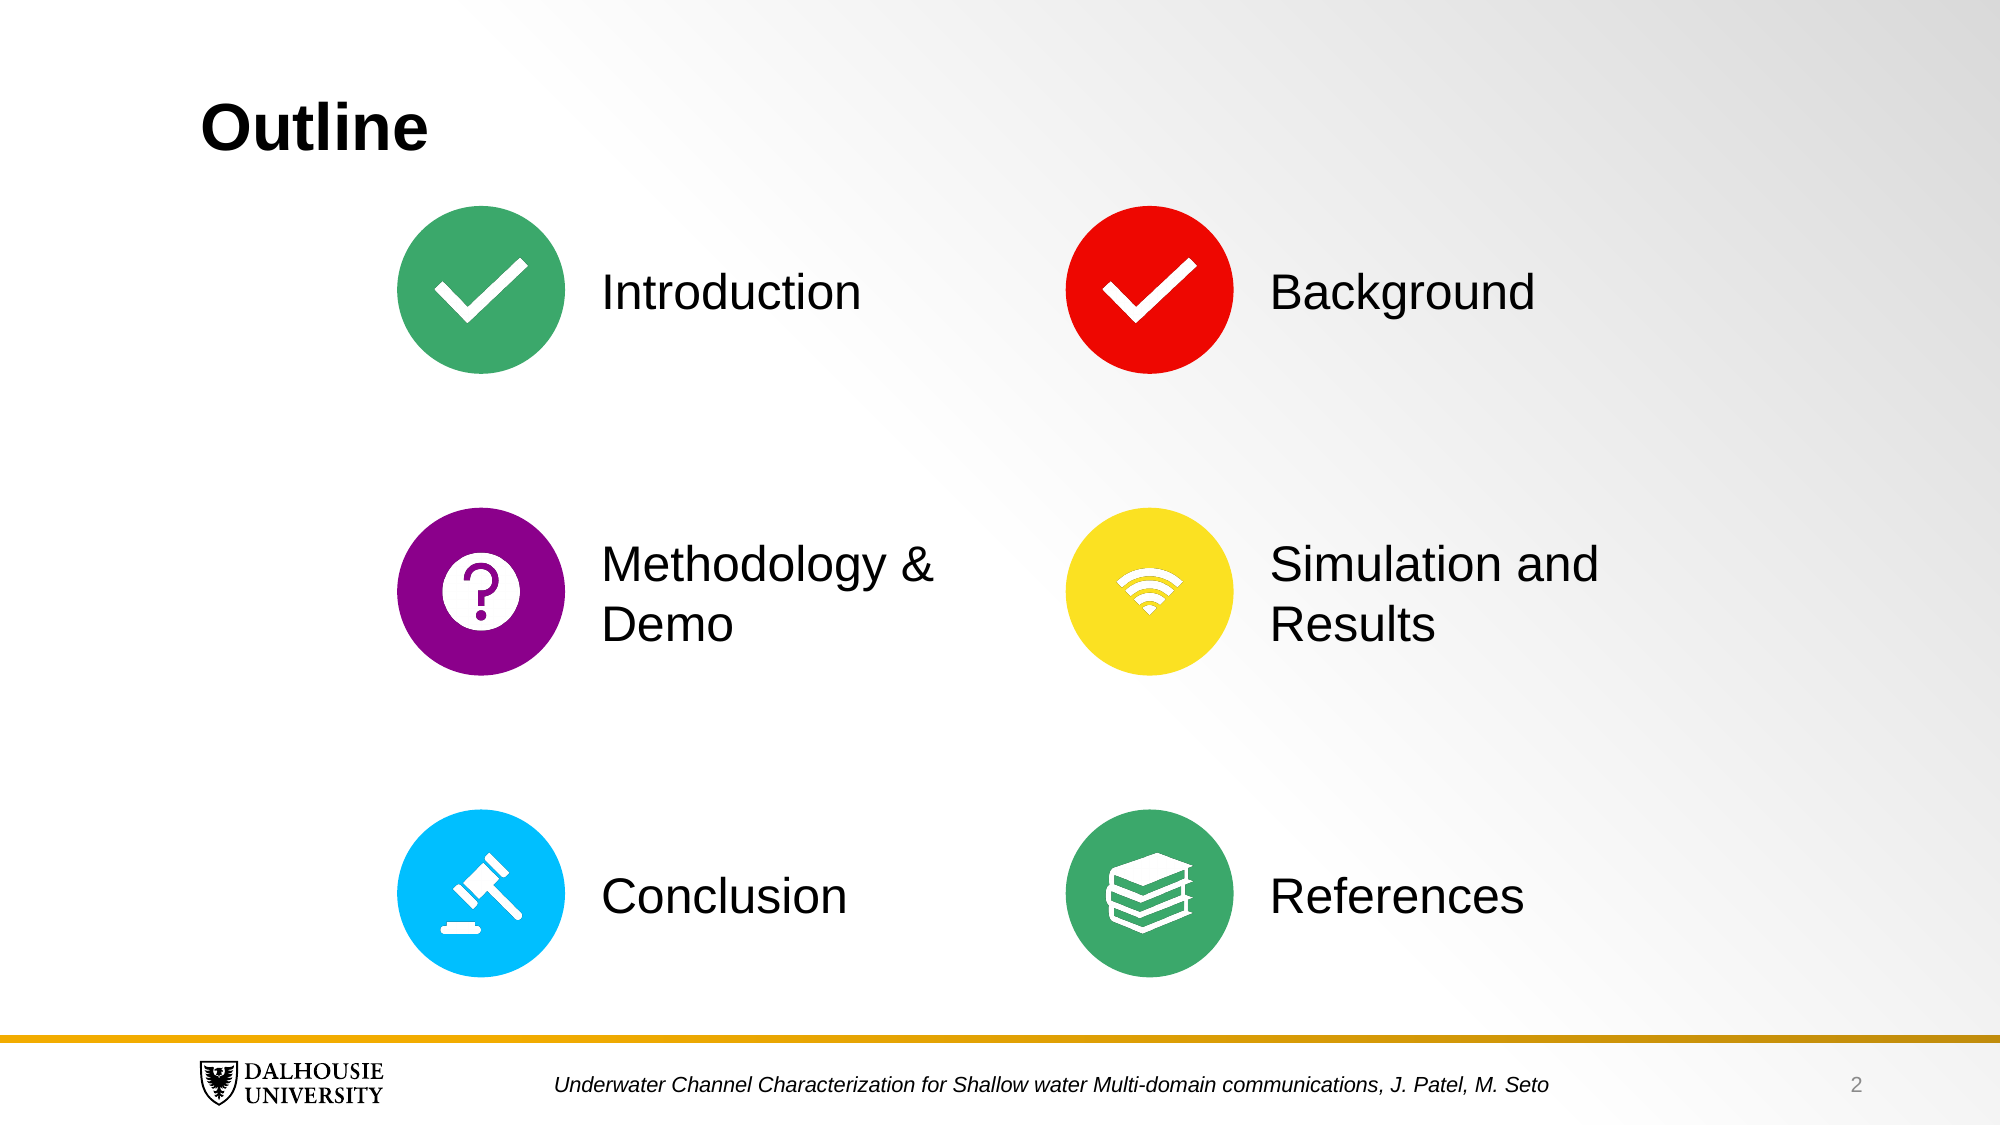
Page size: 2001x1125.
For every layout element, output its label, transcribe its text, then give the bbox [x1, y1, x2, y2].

footer Underwater Channel Characterization for Shallow water Multi-domain communications, J. Patel, M. Seto [553, 1042, 1694, 1125]
slide_number 2 [1694, 1042, 1863, 1125]
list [199, 197, 1863, 986]
title Outline [200, 0, 1863, 166]
